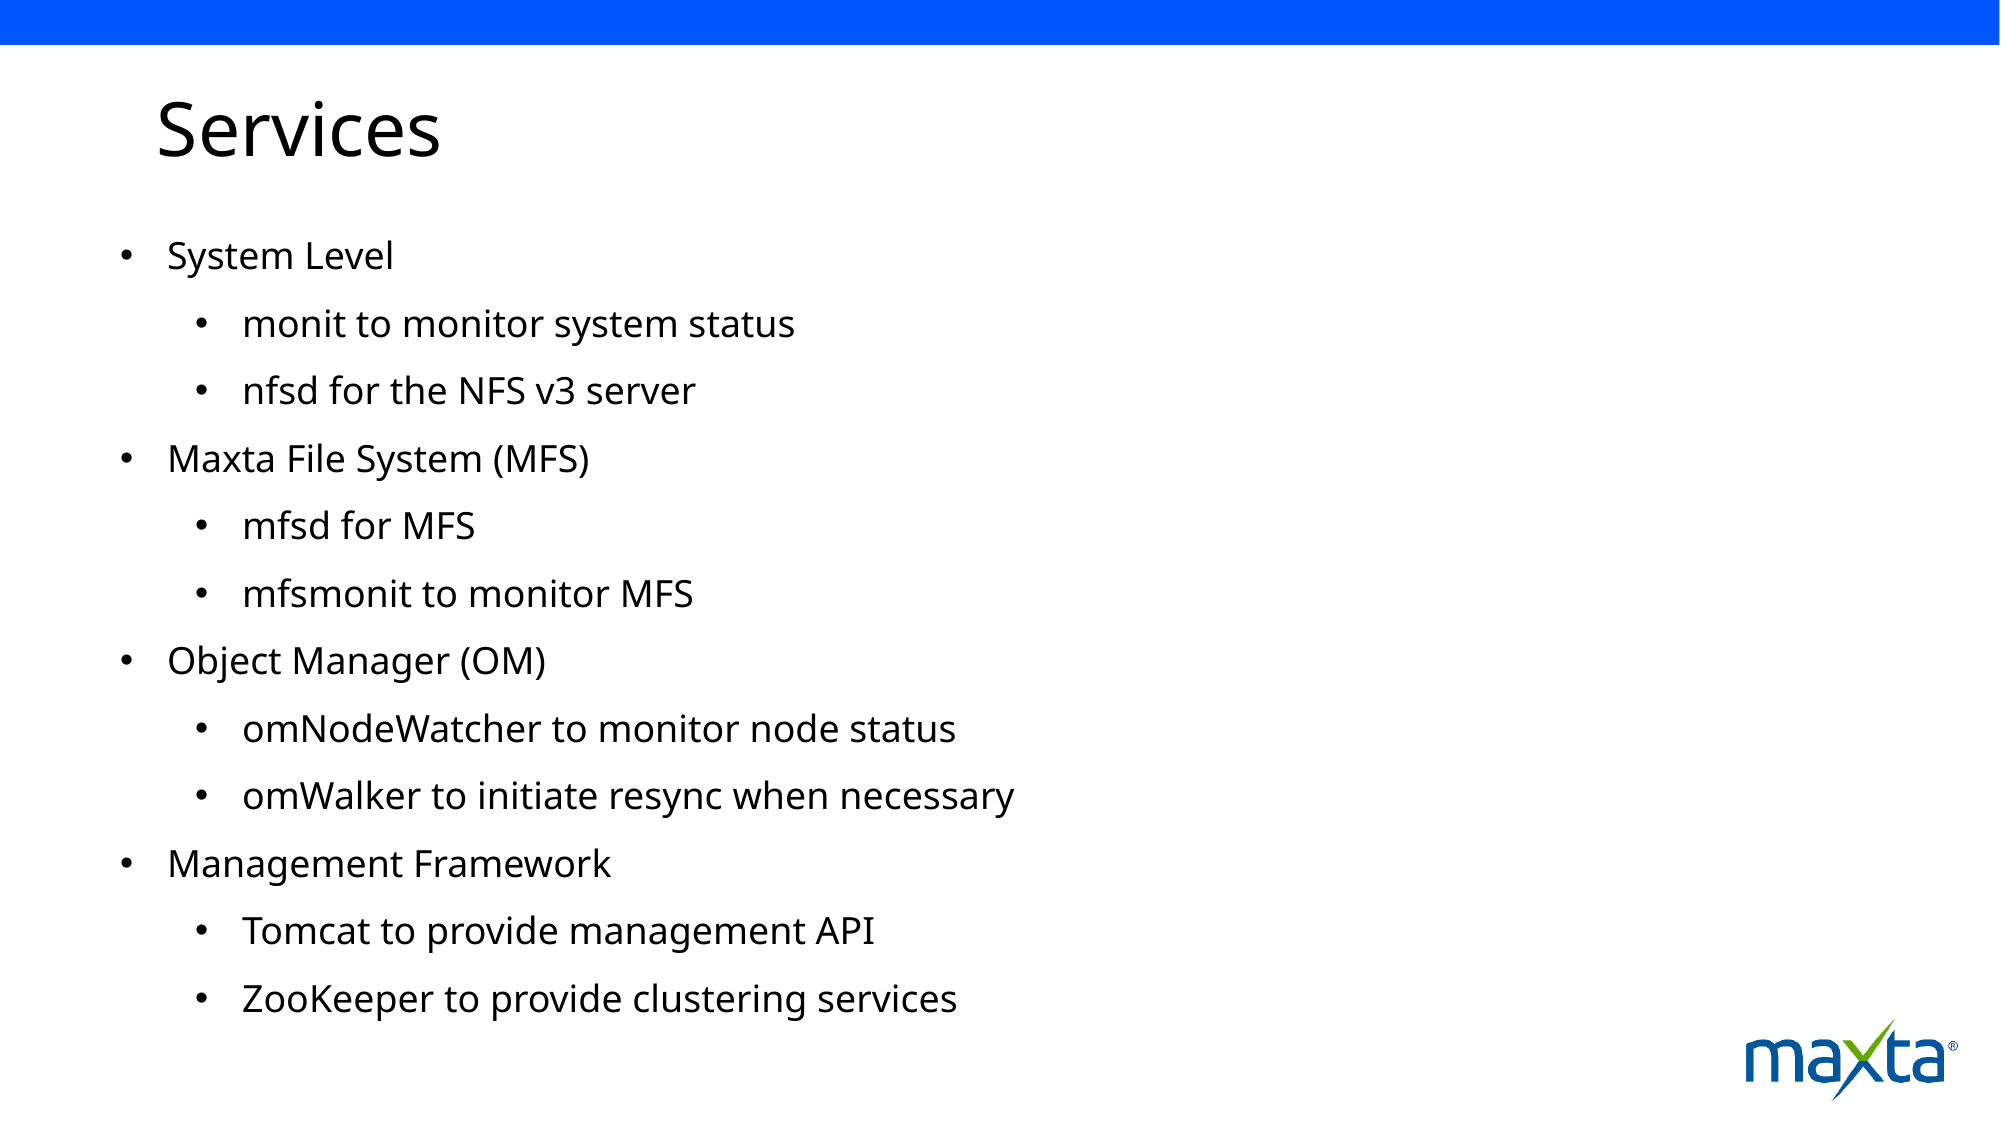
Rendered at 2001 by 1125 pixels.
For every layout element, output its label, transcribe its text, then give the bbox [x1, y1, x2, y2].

title Services [142, 60, 1858, 202]
text_box System Level monit to monitor system status nfsd for the NFS v3 server Maxta File System (MFS) mfsd for MFS mfsmonit to monitor MFS Object Manager (OM) omNodeWatcher to monitor node status omWalker to initiate resync when necessary Management Framework Tomcat to provide management API ZooKeeper to provide clustering services [105, 202, 1907, 1028]
picture [1741, 1016, 1961, 1103]
